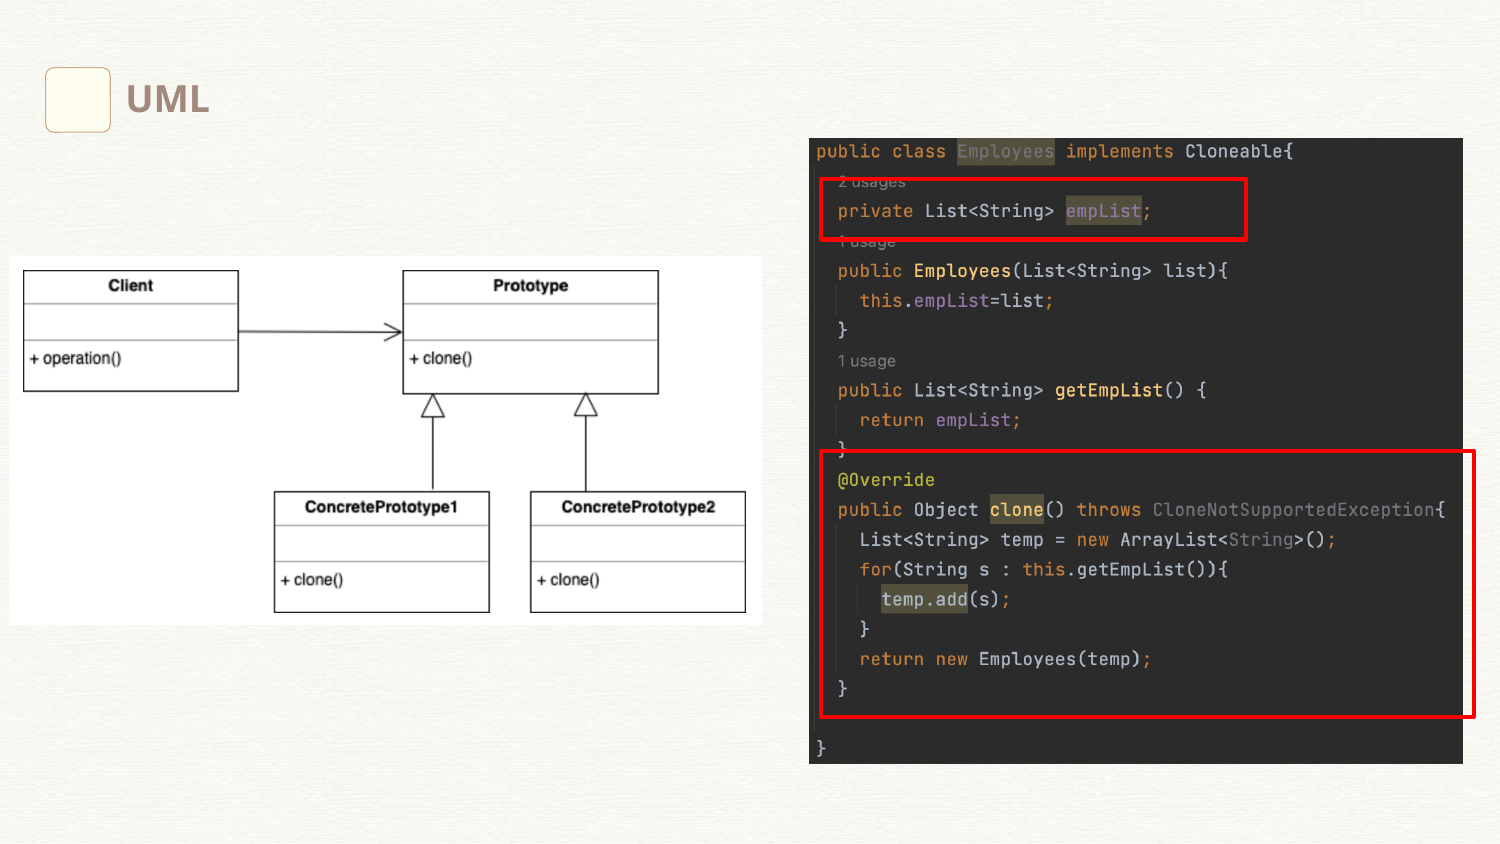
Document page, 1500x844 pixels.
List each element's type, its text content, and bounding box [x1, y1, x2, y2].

list UML [110, 67, 1405, 139]
text_box [1468, 450, 1474, 717]
picture [0, 0, 1500, 844]
